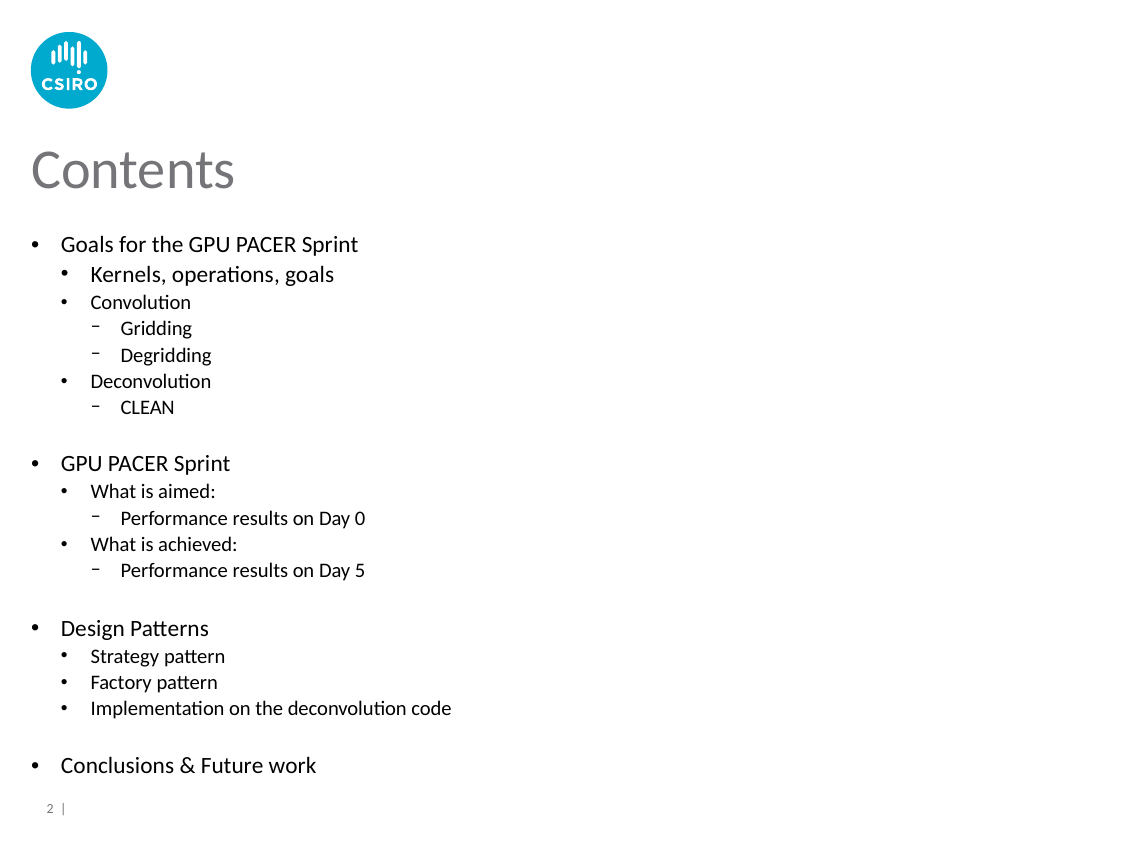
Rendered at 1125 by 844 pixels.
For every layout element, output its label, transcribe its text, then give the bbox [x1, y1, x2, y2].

title Contents [30, 132, 1094, 237]
list Goals for the GPU PACER Sprint Kernels, operations, goals Convolution Gridding Degridding Deconvolution CLEAN GPU PACER Sprint What is aimed: Performance results on Day 0 What is achieved: Performance results on Day 5 Design Patterns Strategy pattern Factory pattern Implementation on the deconvolution code Conclusions & Future work [30, 237, 1094, 788]
slide_number 2 | [31, 800, 67, 816]
